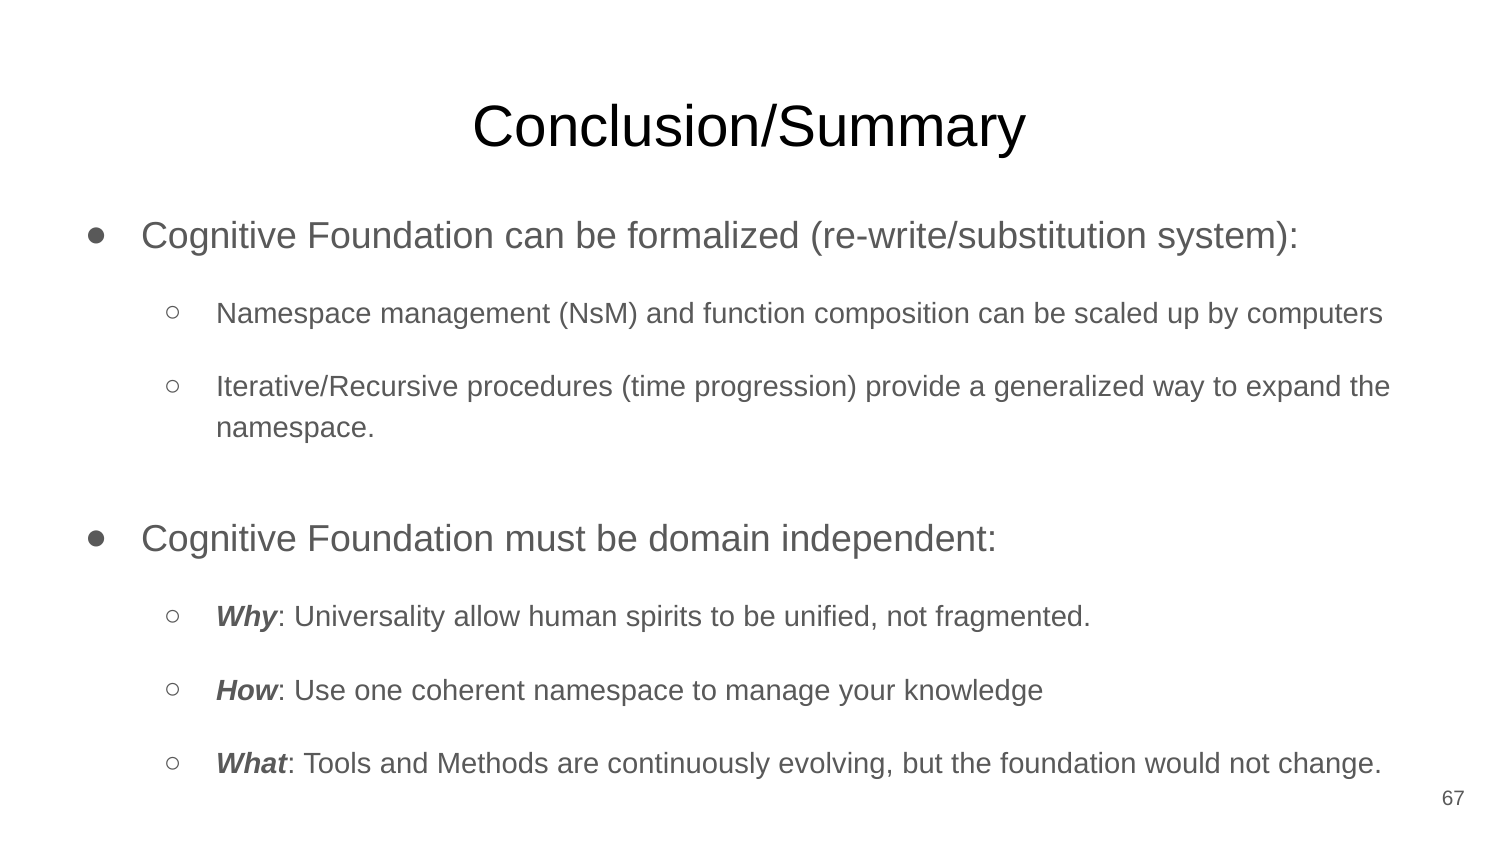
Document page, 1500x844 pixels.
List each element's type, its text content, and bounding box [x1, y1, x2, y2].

list Cognitive Foundation can be formalized (re-write/substitution system): Namespace management (NsM) and function composition can be scaled up by computers Iterative/Recursive procedures (time progression) provide a generalized way to expand the namespace. Cognitive Foundation must be domain independent: Why: Universality allow human spirits to be unified, not fragmented. How: Use one coherent namespace to manage your knowledge What: Tools and Methods are continuously evolving, but the foundation would not change. [51, 189, 1449, 807]
slide_number 67 [1389, 764, 1480, 830]
title Conclusion/Summary [51, 72, 1449, 167]
